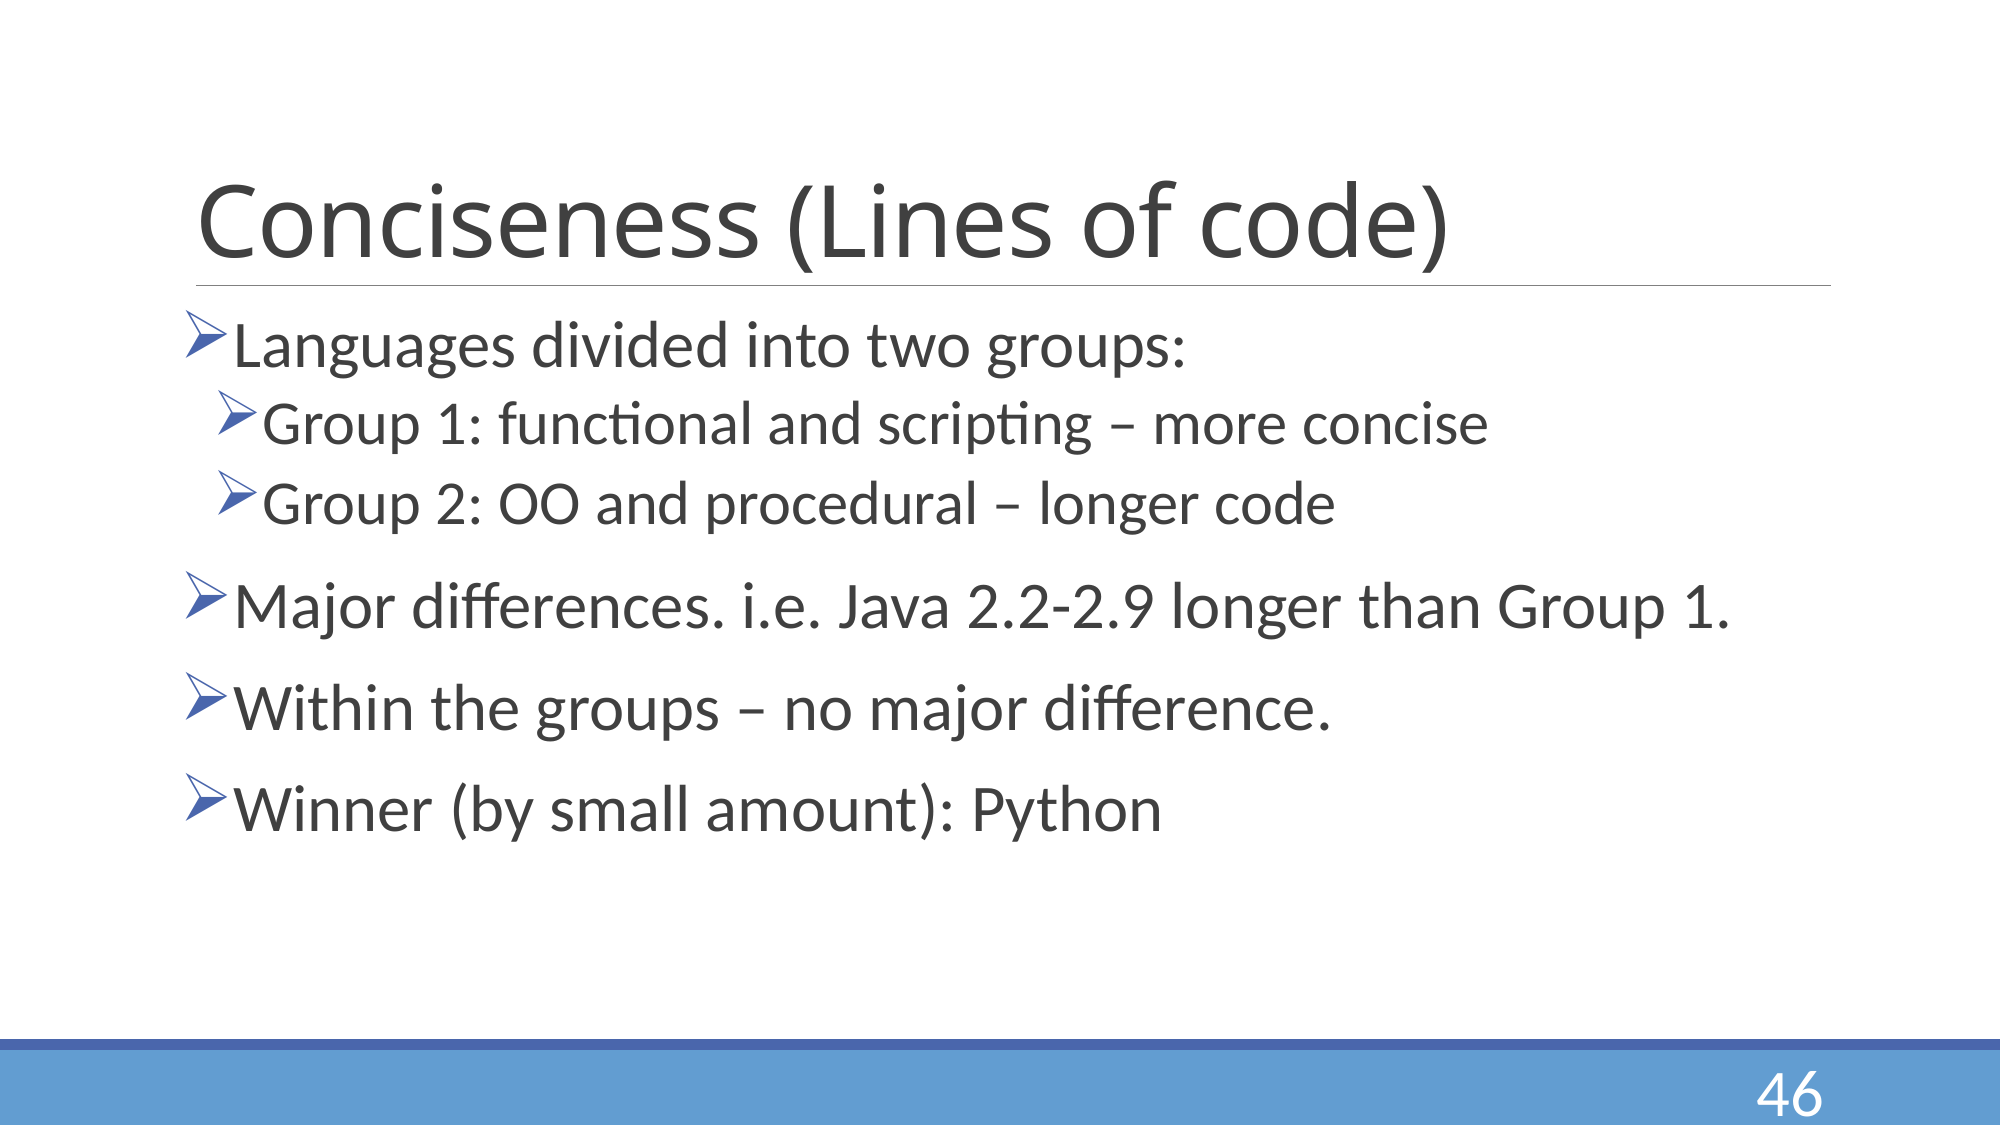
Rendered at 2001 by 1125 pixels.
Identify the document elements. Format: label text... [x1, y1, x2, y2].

slide_number 46 [1624, 1059, 1840, 1120]
list Languages divided into two groups: Group 1: functional and scripting – more concise Group 2: OO and procedural – longer code Major differences. i.e. Java 2.2-2.9 longer than Group 1. Within the groups – no major difference. Winner (by small amount): Python [180, 302, 1830, 963]
title Conciseness (Lines of code) [180, 47, 1830, 285]
